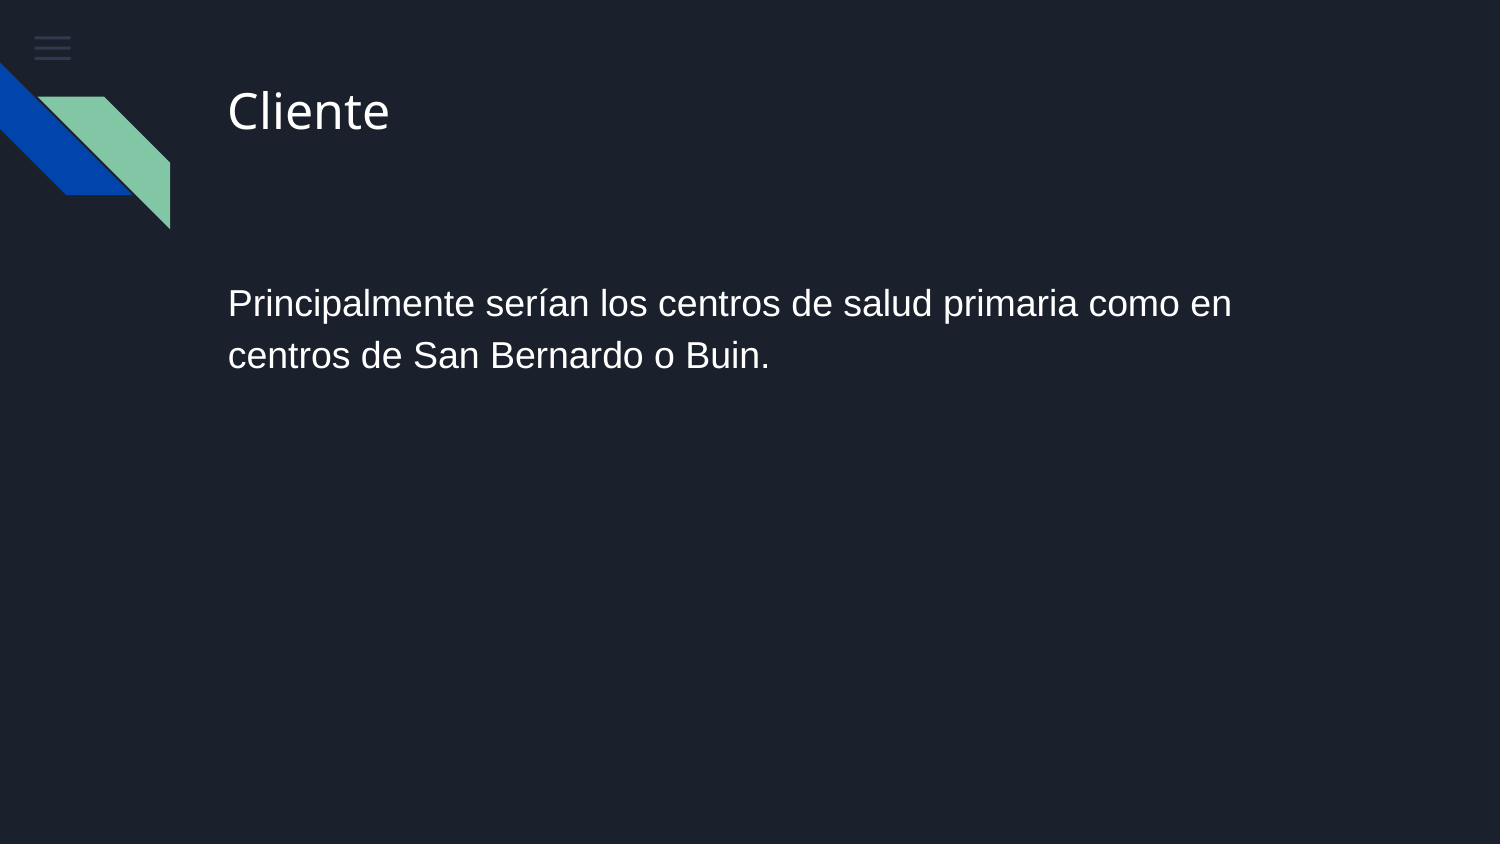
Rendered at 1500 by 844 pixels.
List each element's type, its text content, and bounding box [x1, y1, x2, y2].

list Principalmente serían los centros de salud primaria como en centros de San Bernardo o Buin. [212, 257, 1368, 735]
title Cliente [212, 64, 1368, 215]
